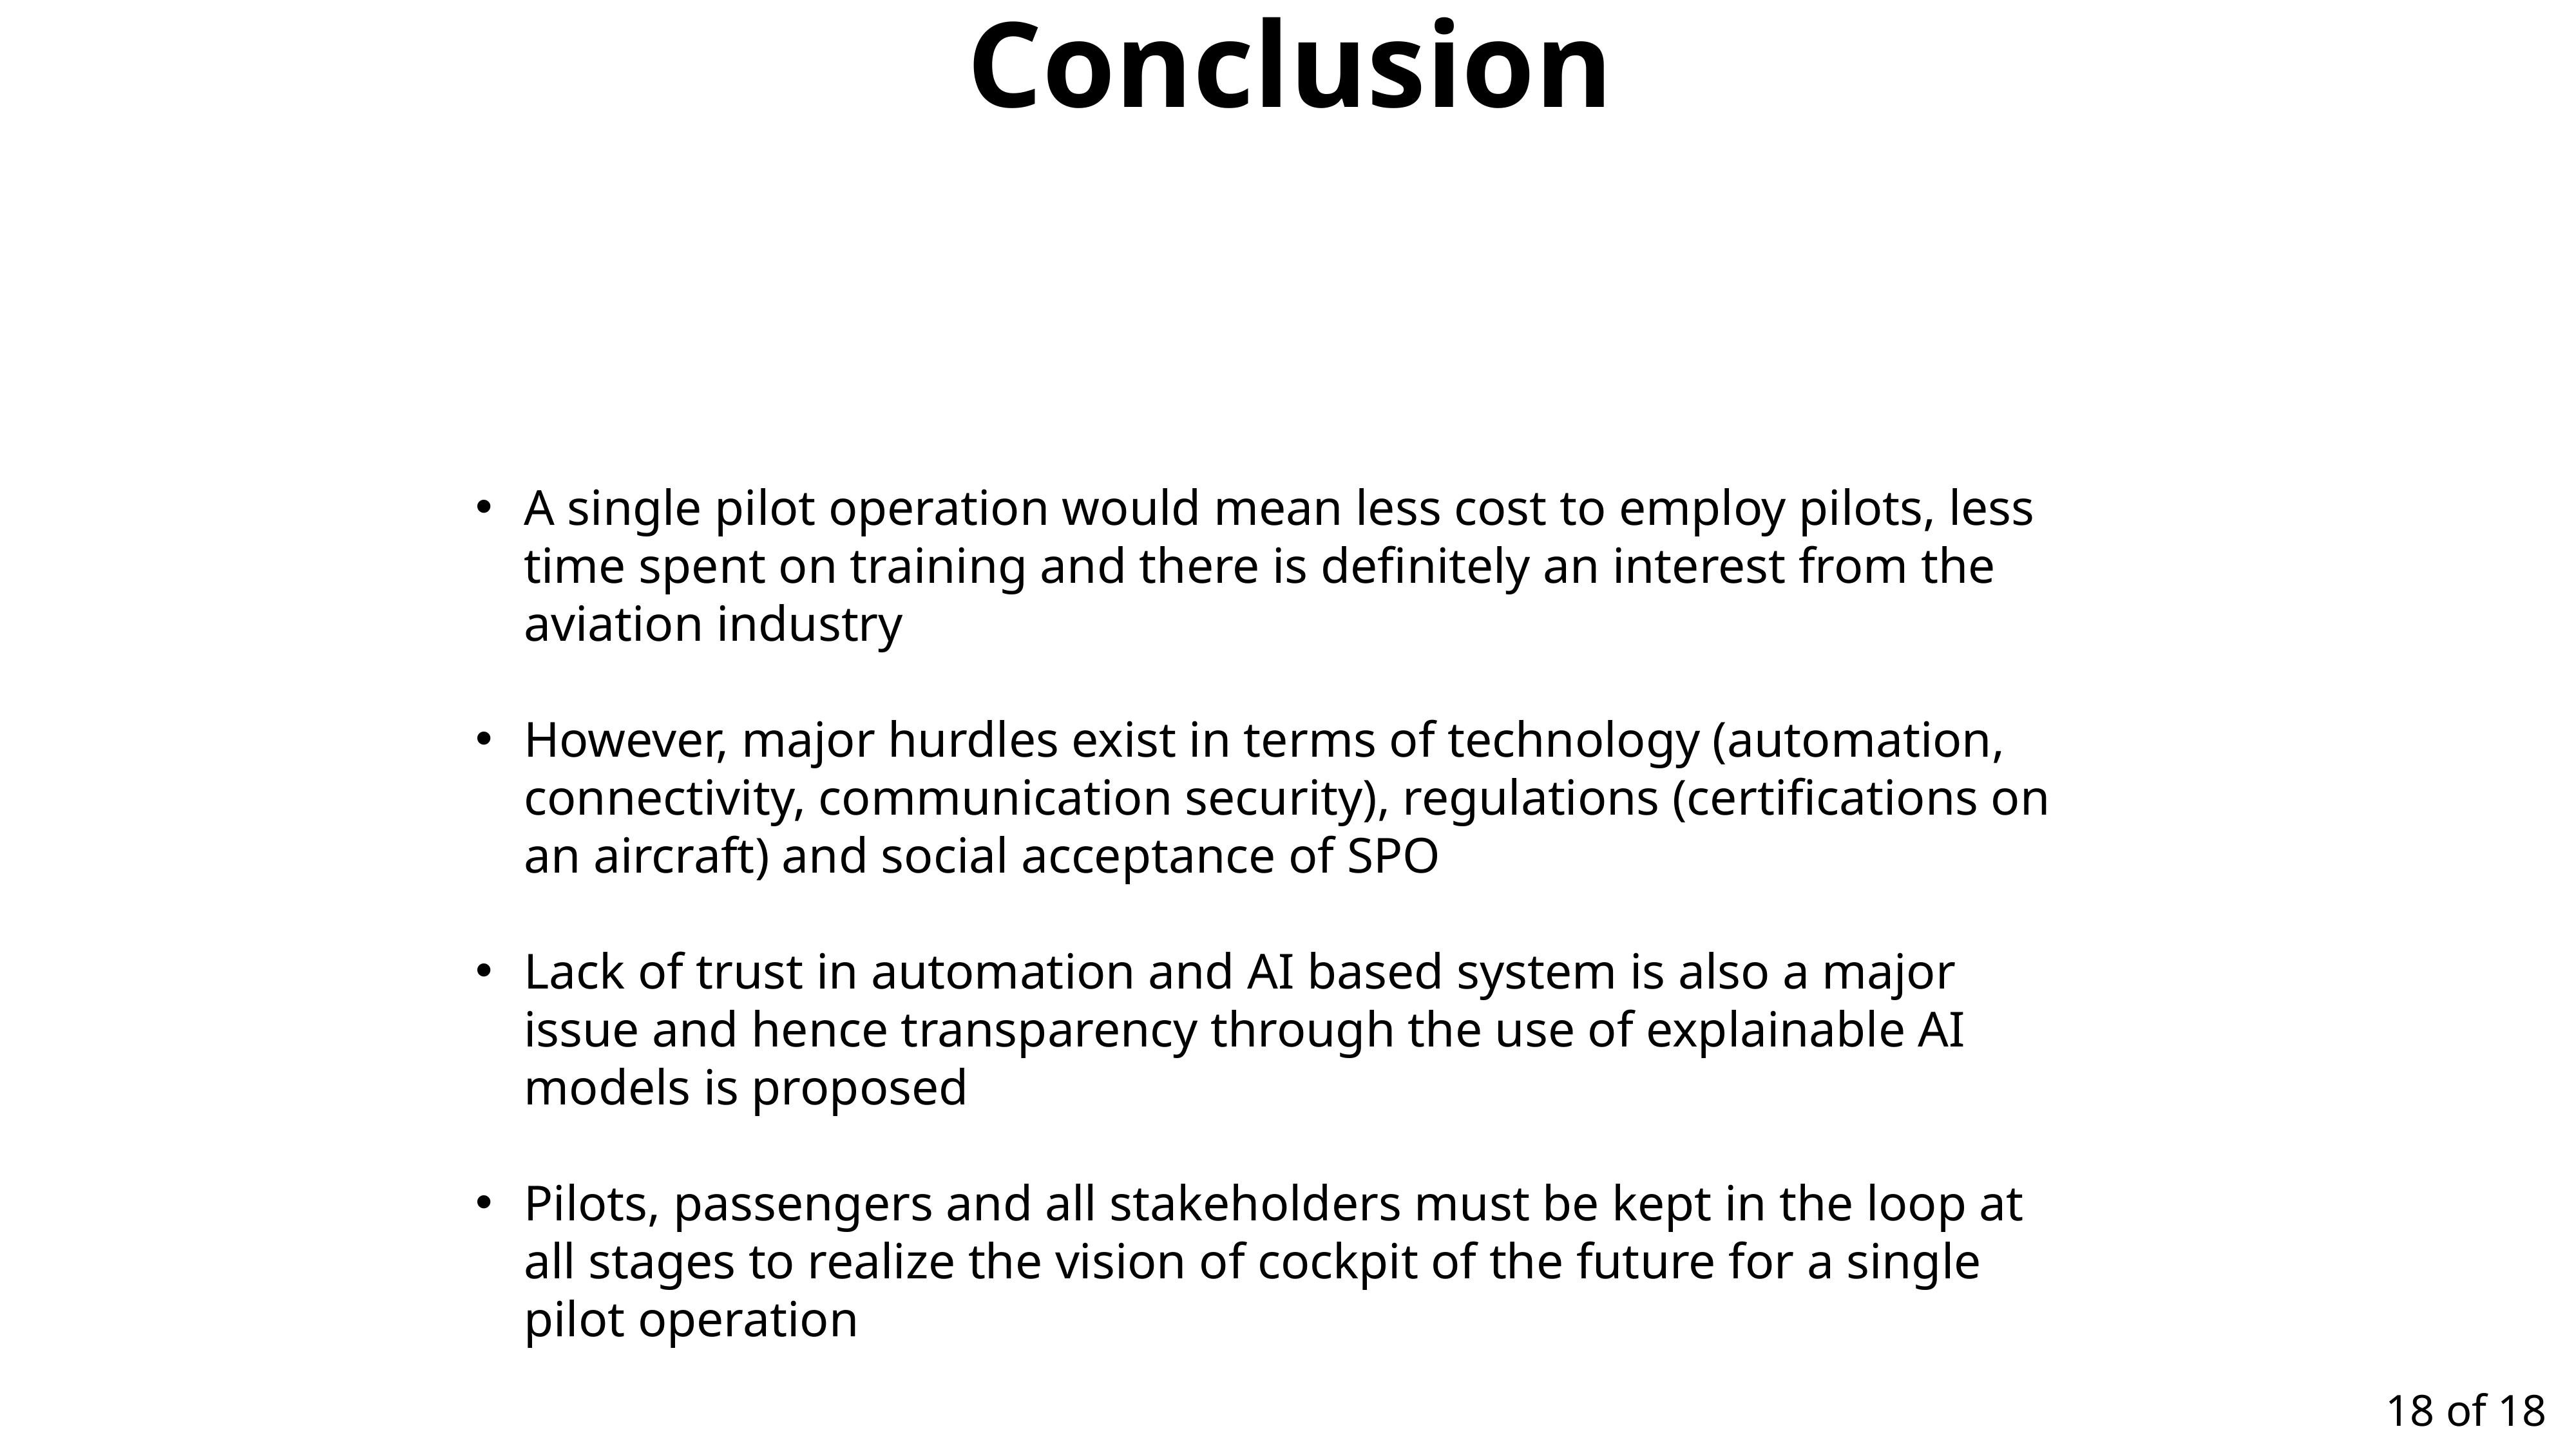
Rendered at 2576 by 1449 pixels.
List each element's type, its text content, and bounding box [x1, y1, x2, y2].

text_box 18 of 18 [2358, 1371, 2574, 1447]
text_box A single pilot operation would mean less cost to employ pilots, less time spent on training and there is definitely an interest from the aviation industry However, major hurdles exist in terms of technology (automation, connectivity, communication security), regulations (certifications on an aircraft) and social acceptance of SPO Lack of trust in automation and AI based system is also a major issue and hence transparency through the use of explainable AI models is proposed Pilots, passengers and all stakeholders must be kept in the loop at all stages to realize the vision of cockpit of the future for a single pilot operation [466, 471, 2086, 1351]
text_box Conclusion [958, 0, 1623, 136]
